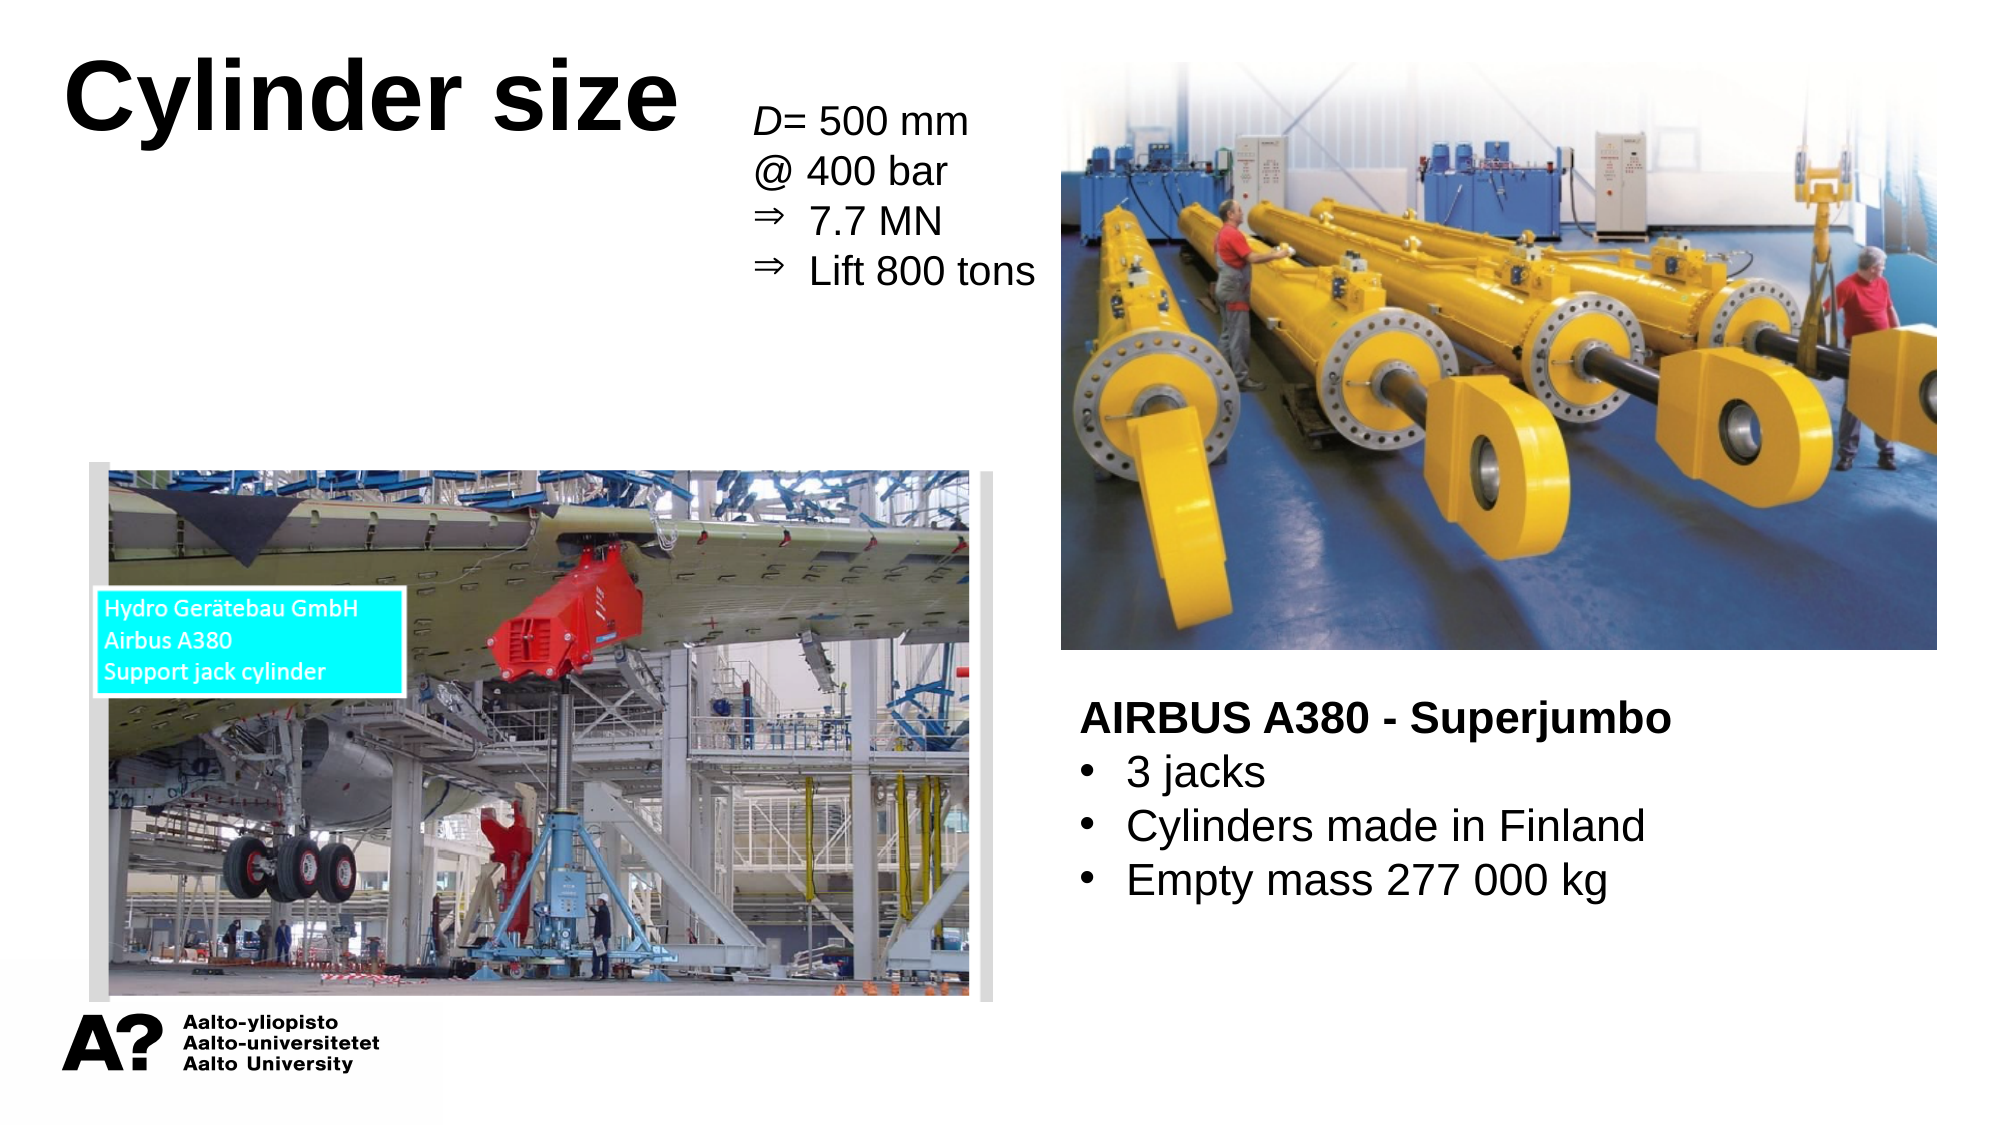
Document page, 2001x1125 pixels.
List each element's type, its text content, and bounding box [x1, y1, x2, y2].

list Cylinder size [63, 30, 1922, 250]
text_box D= 500 mm @ 400 bar 7.7 MN Lift 800 tons [752, 93, 1037, 295]
text_box AIRBUS A380 - Superjumbo 3 jacks Cylinders made in Finland Empty mass 277 000 kg [1064, 681, 1688, 912]
picture [1061, 62, 1937, 650]
picture [0, 462, 993, 1125]
